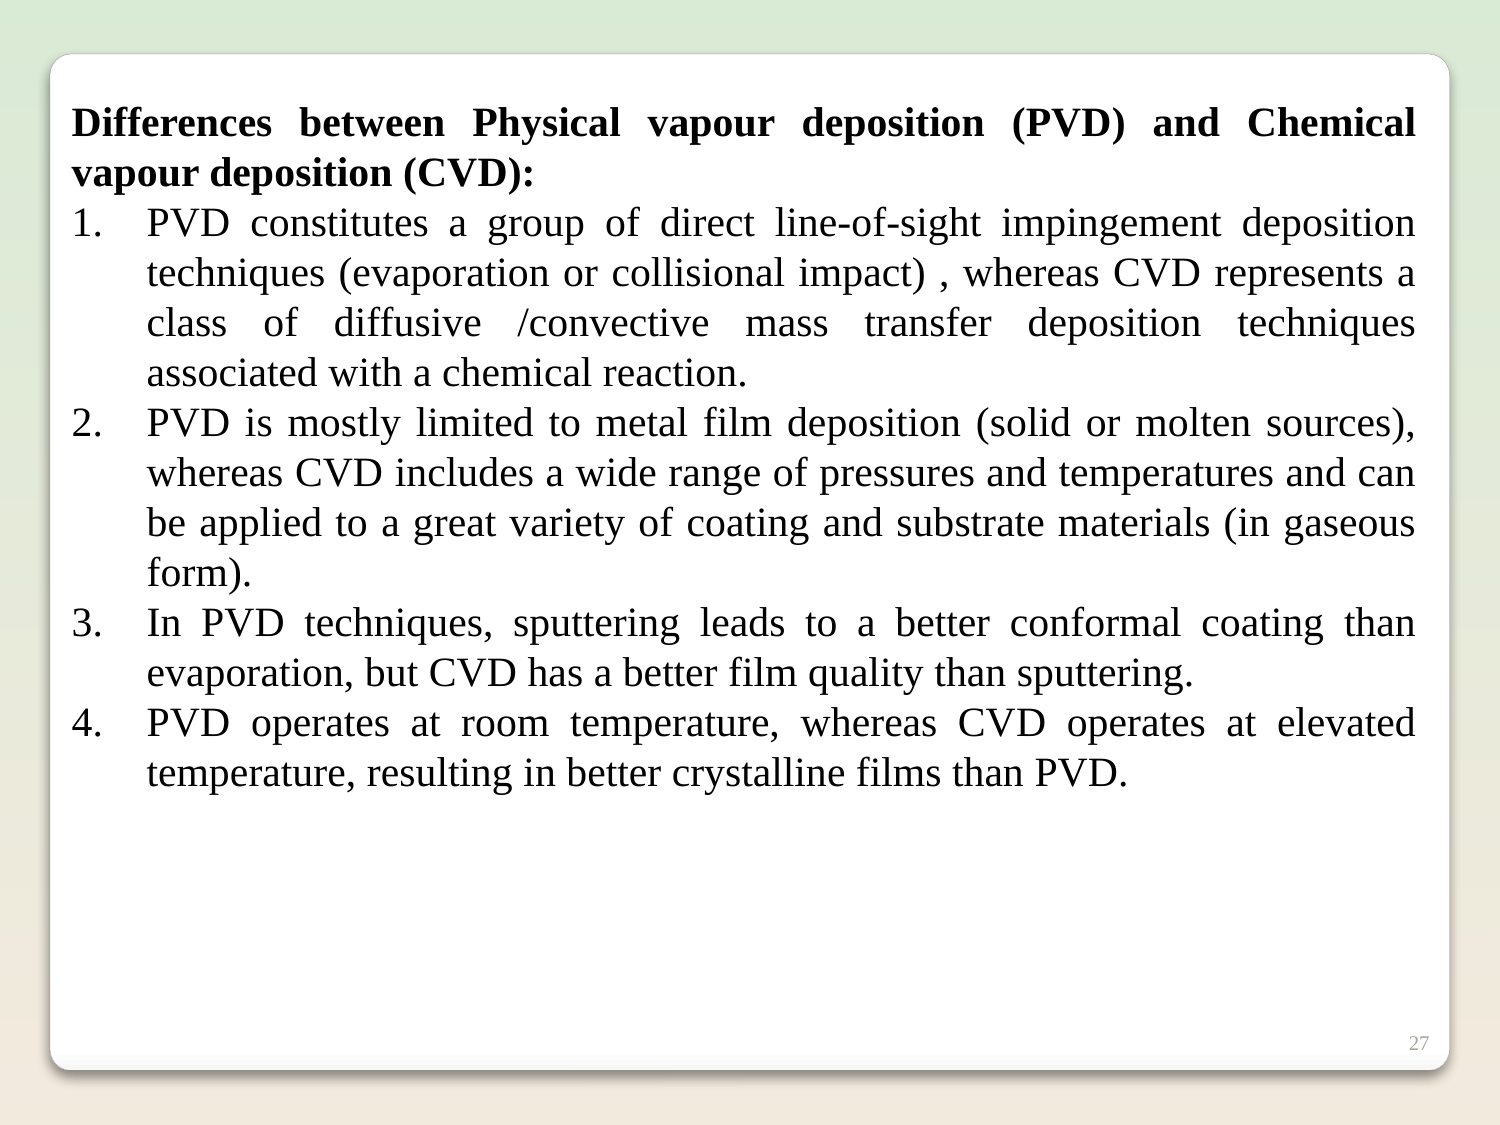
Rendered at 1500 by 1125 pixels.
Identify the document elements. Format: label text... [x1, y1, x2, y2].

text_box Differences between Physical vapour deposition (PVD) and Chemical vapour deposition (CVD): PVD constitutes a group of direct line-of-sight impingement deposition techniques (evaporation or collisional impact) , whereas CVD represents a class of diffusive /convective mass transfer deposition techniques associated with a chemical reaction. PVD is mostly limited to metal film deposition (solid or molten sources), whereas CVD includes a wide range of pressures and temperatures and can be applied to a great variety of coating and substrate materials (in gaseous form). In PVD techniques, sputtering leads to a better conformal coating than evaporation, but CVD has a better film quality than sputtering. PVD operates at room temperature, whereas CVD operates at elevated temperature, resulting in better crystalline films than PVD. [56, 87, 1432, 803]
slide_number 27 [1369, 1002, 1445, 1063]
